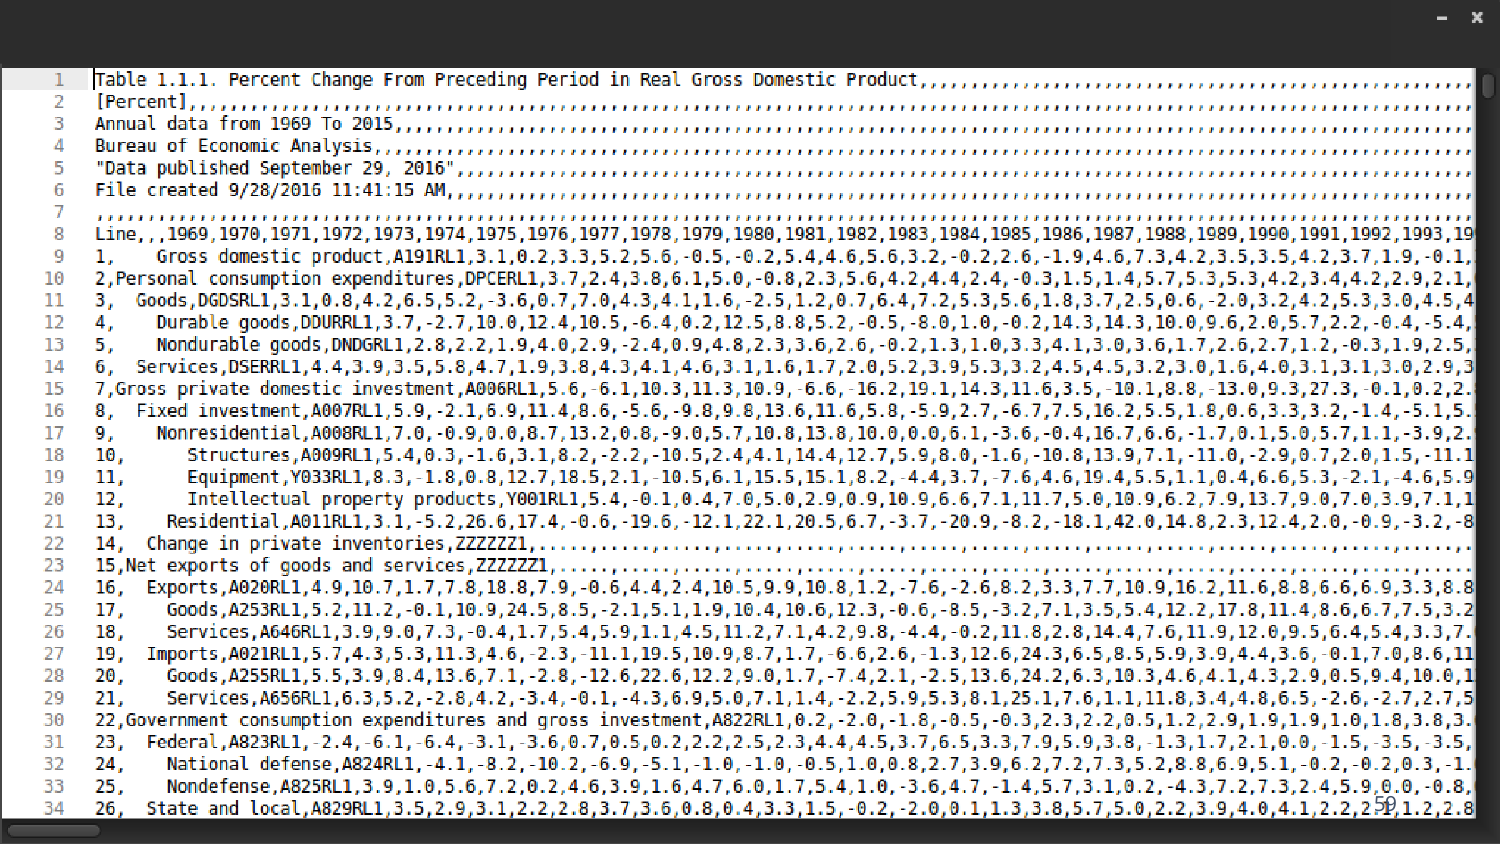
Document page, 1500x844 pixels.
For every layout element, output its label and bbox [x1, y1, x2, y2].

text_box [0, 0, 1500, 844]
